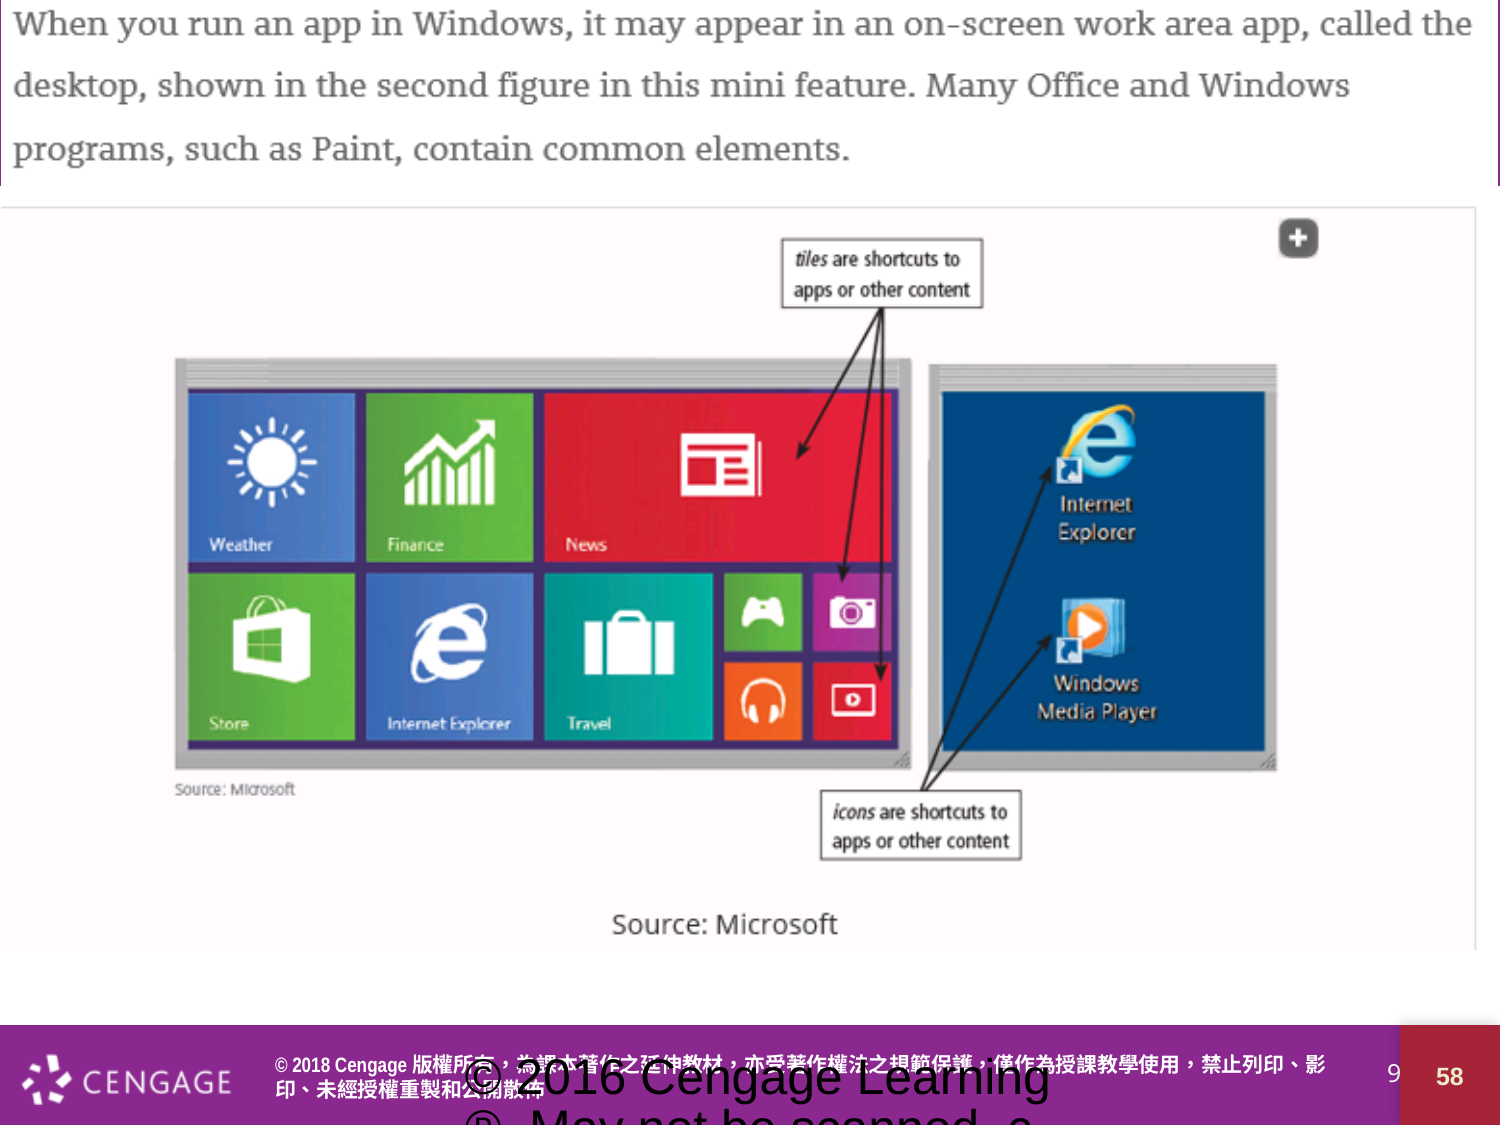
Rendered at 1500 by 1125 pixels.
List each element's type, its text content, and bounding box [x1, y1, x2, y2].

slide_number 58 [1400, 1025, 1500, 1125]
picture [1, 0, 1499, 951]
picture [12, 1045, 236, 1113]
footer © 2016 Cengage Learning®. May not be scanned, copied or duplicated, or posted to a publicly accessible website, in whole or in part. [450, 1037, 1075, 1113]
